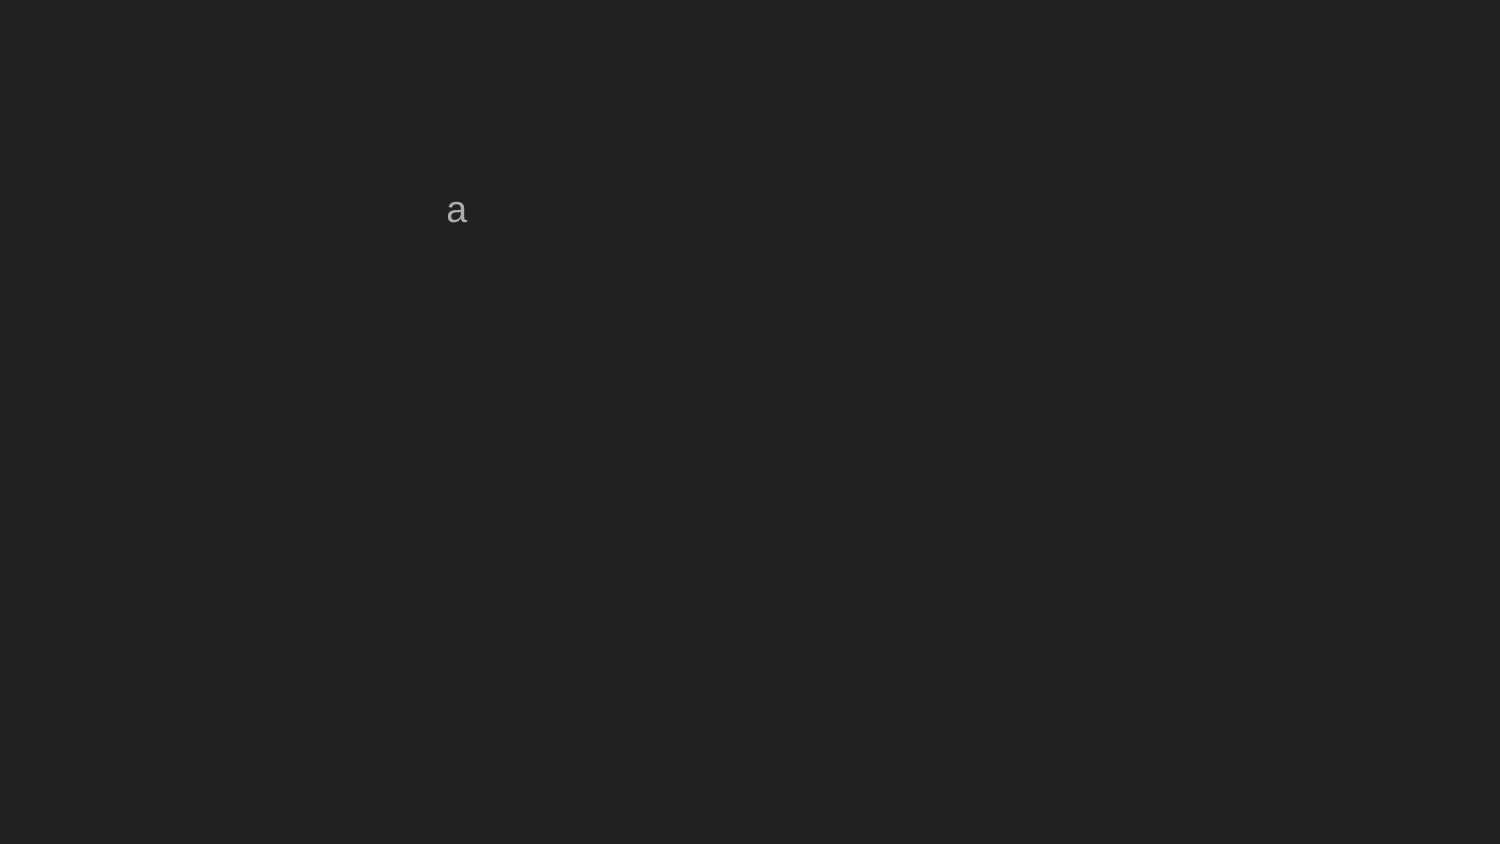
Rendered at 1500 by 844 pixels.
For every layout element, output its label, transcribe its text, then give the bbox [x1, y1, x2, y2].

text_box a [431, 170, 831, 246]
